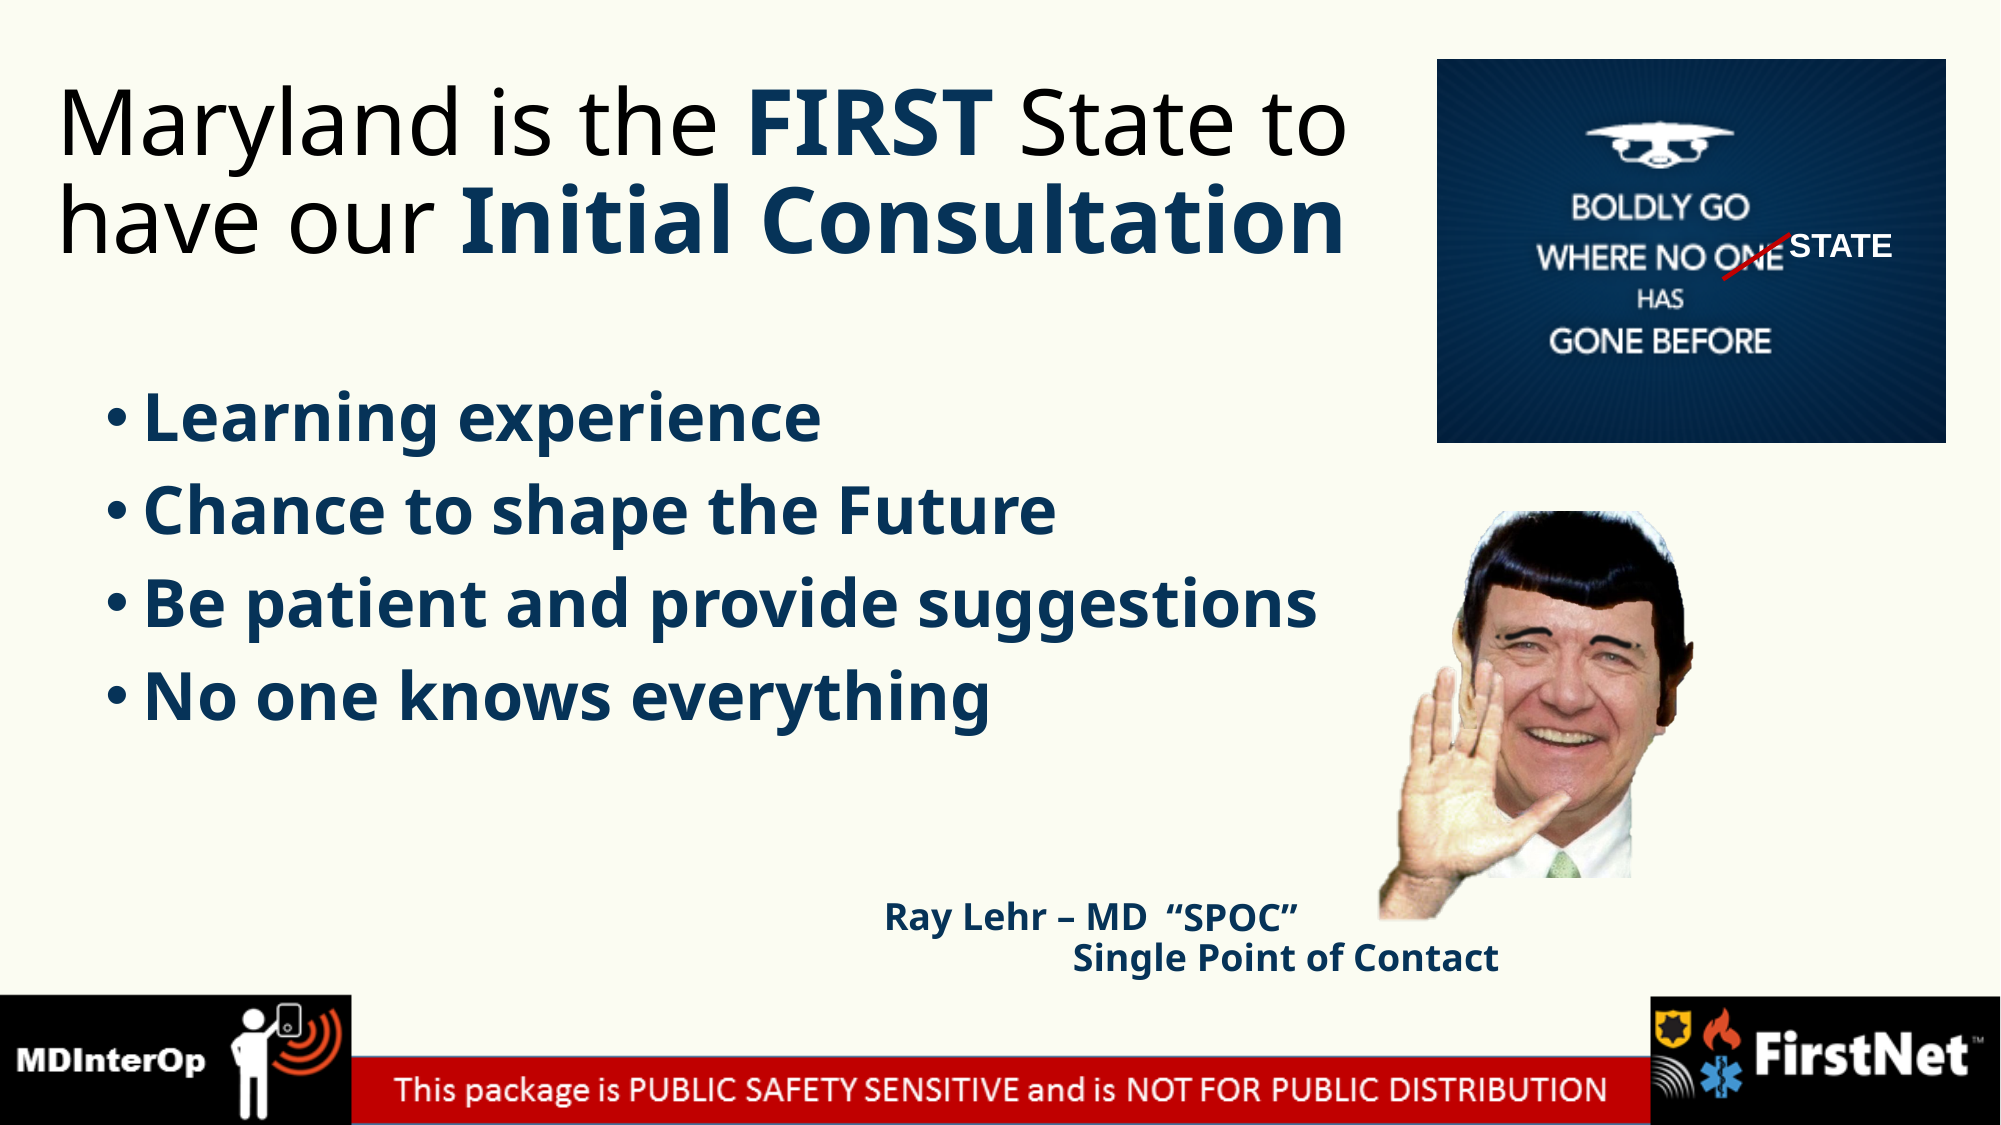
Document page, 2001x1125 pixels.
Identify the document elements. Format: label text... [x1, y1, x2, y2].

text_box Single Point of Contact [1058, 926, 1515, 987]
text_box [1448, 511, 1696, 729]
text_box Ray Lehr – MD [868, 885, 1164, 946]
title Maryland is the FIRST State to have our Initial Consultation [41, 66, 1437, 284]
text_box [1437, 59, 1946, 443]
list Learning experience Chance to shape the Future Be patient and provide suggestions No one knows everything [90, 376, 1805, 1091]
picture [0, 0, 2001, 1125]
text_box “SPOC” [1151, 886, 1313, 947]
